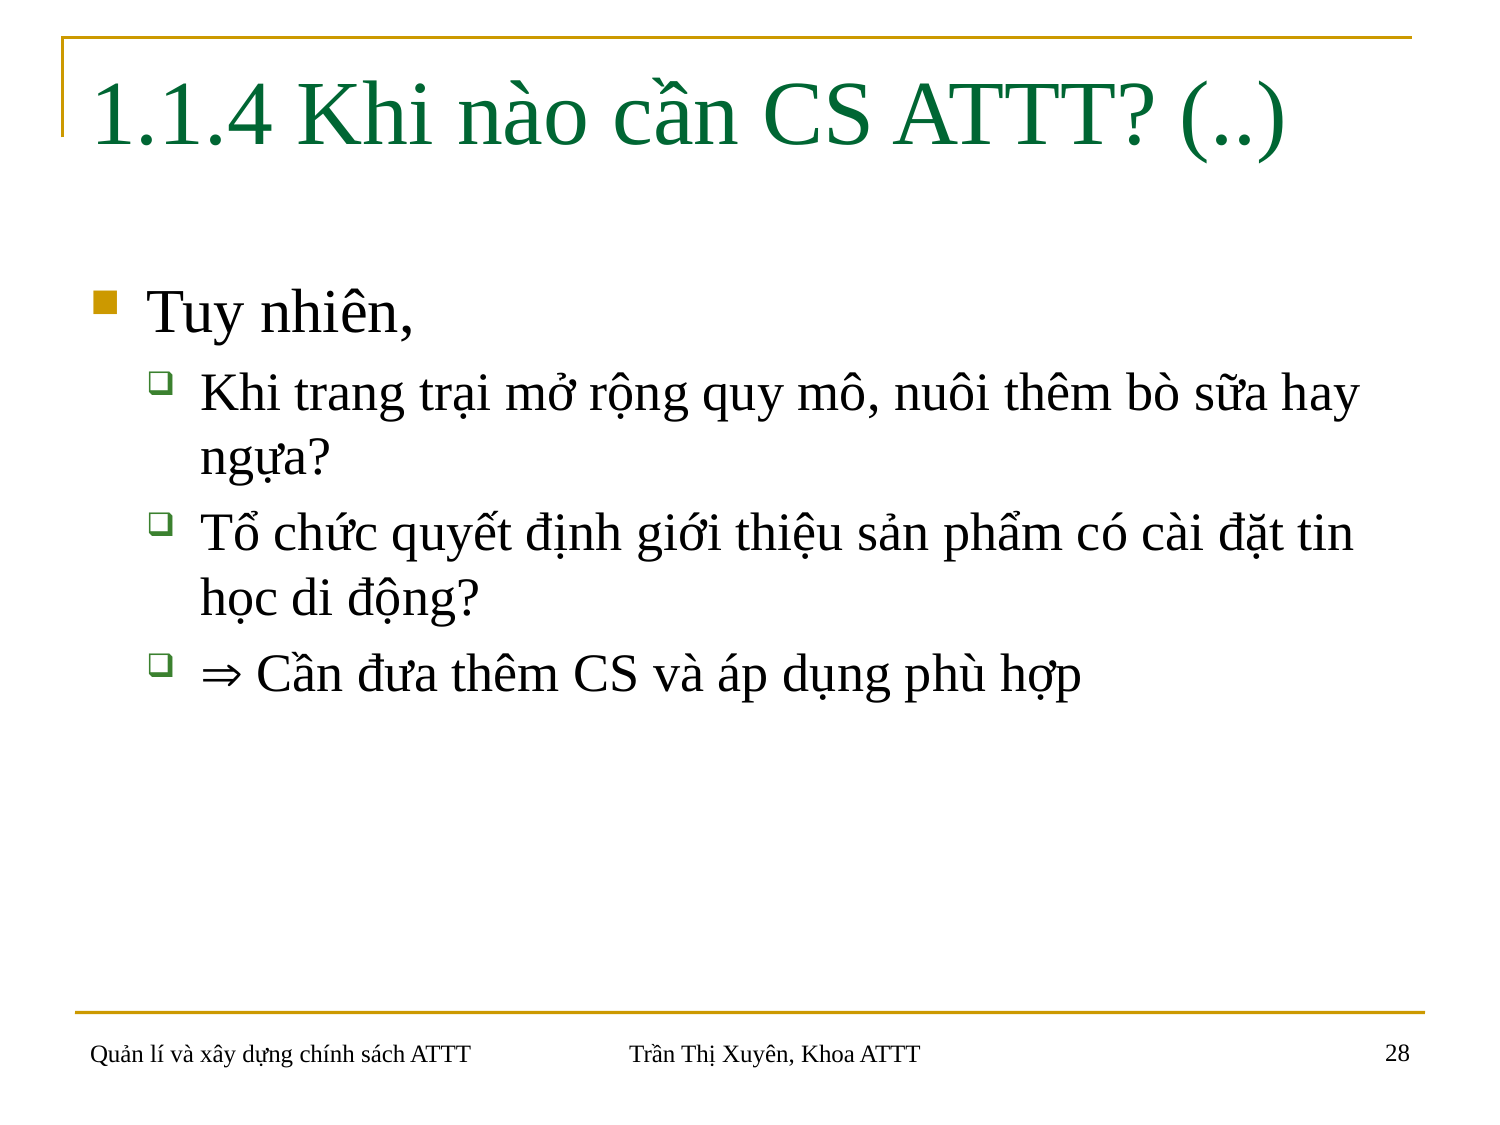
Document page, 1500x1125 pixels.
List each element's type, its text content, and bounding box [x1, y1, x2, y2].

slide_number 28 [1074, 999, 1425, 1075]
footer Trần Thị Xuyên, Khoa ATTT [562, 999, 988, 1075]
title 1.1.4 Khi nào cần CS ATTT? (..) [75, 45, 1425, 233]
list Tuy nhiên, Khi trang trại mở rộng quy mô, nuôi thêm bò sữa hay ngựa? Tổ chức quyết định giới thiệu sản phẩm có cài đặt tin học di động?  Cần đưa thêm CS và áp dụng phù hợp [75, 262, 1425, 1006]
slide_number Quản lí và xây dựng chính sách ATTT [75, 999, 500, 1075]
